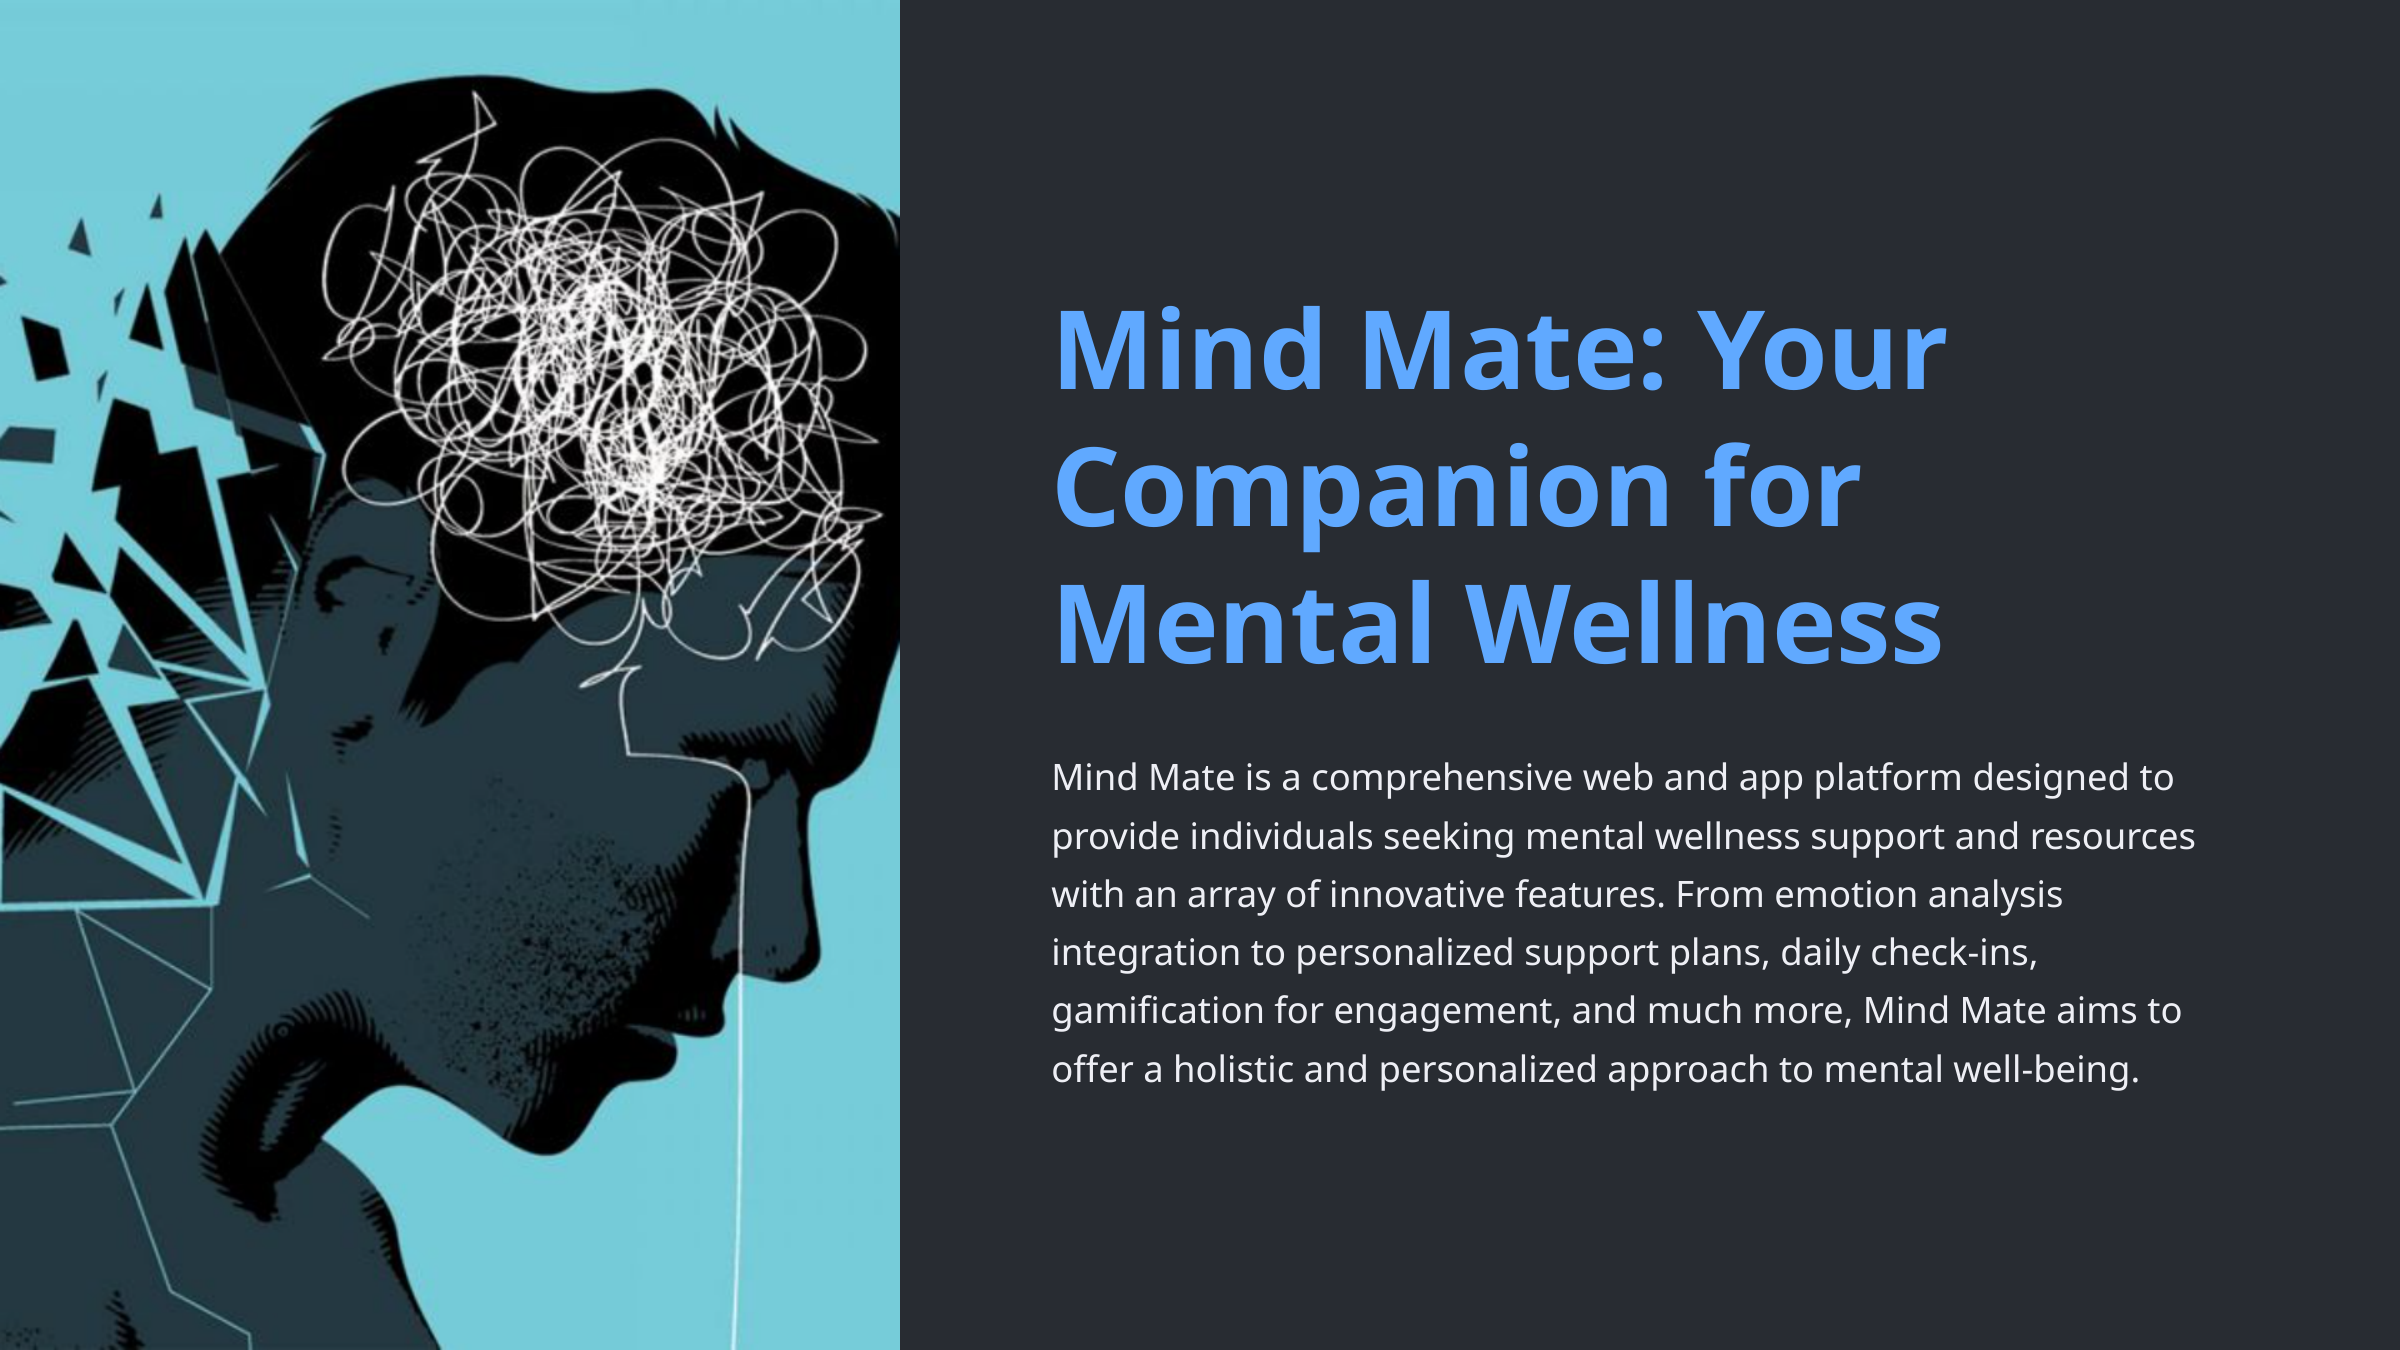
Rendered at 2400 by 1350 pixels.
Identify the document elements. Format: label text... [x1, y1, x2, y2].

text_box Mind Mate is a comprehensive web and app platform designed to provide individuals seeking mental wellness support and resources with an array of innovative features. From emotion analysis integration to personalized support plans, daily check-ins, gamification for engagement, and much more, Mind Mate aims to offer a holistic and personalized approach to mental well-being. [1036, 732, 2264, 1083]
picture [0, 0, 900, 1350]
text_box Mind Mate: Your Companion for Mental Wellness [1036, 267, 2264, 678]
text_box [900, 2, 2400, 1350]
